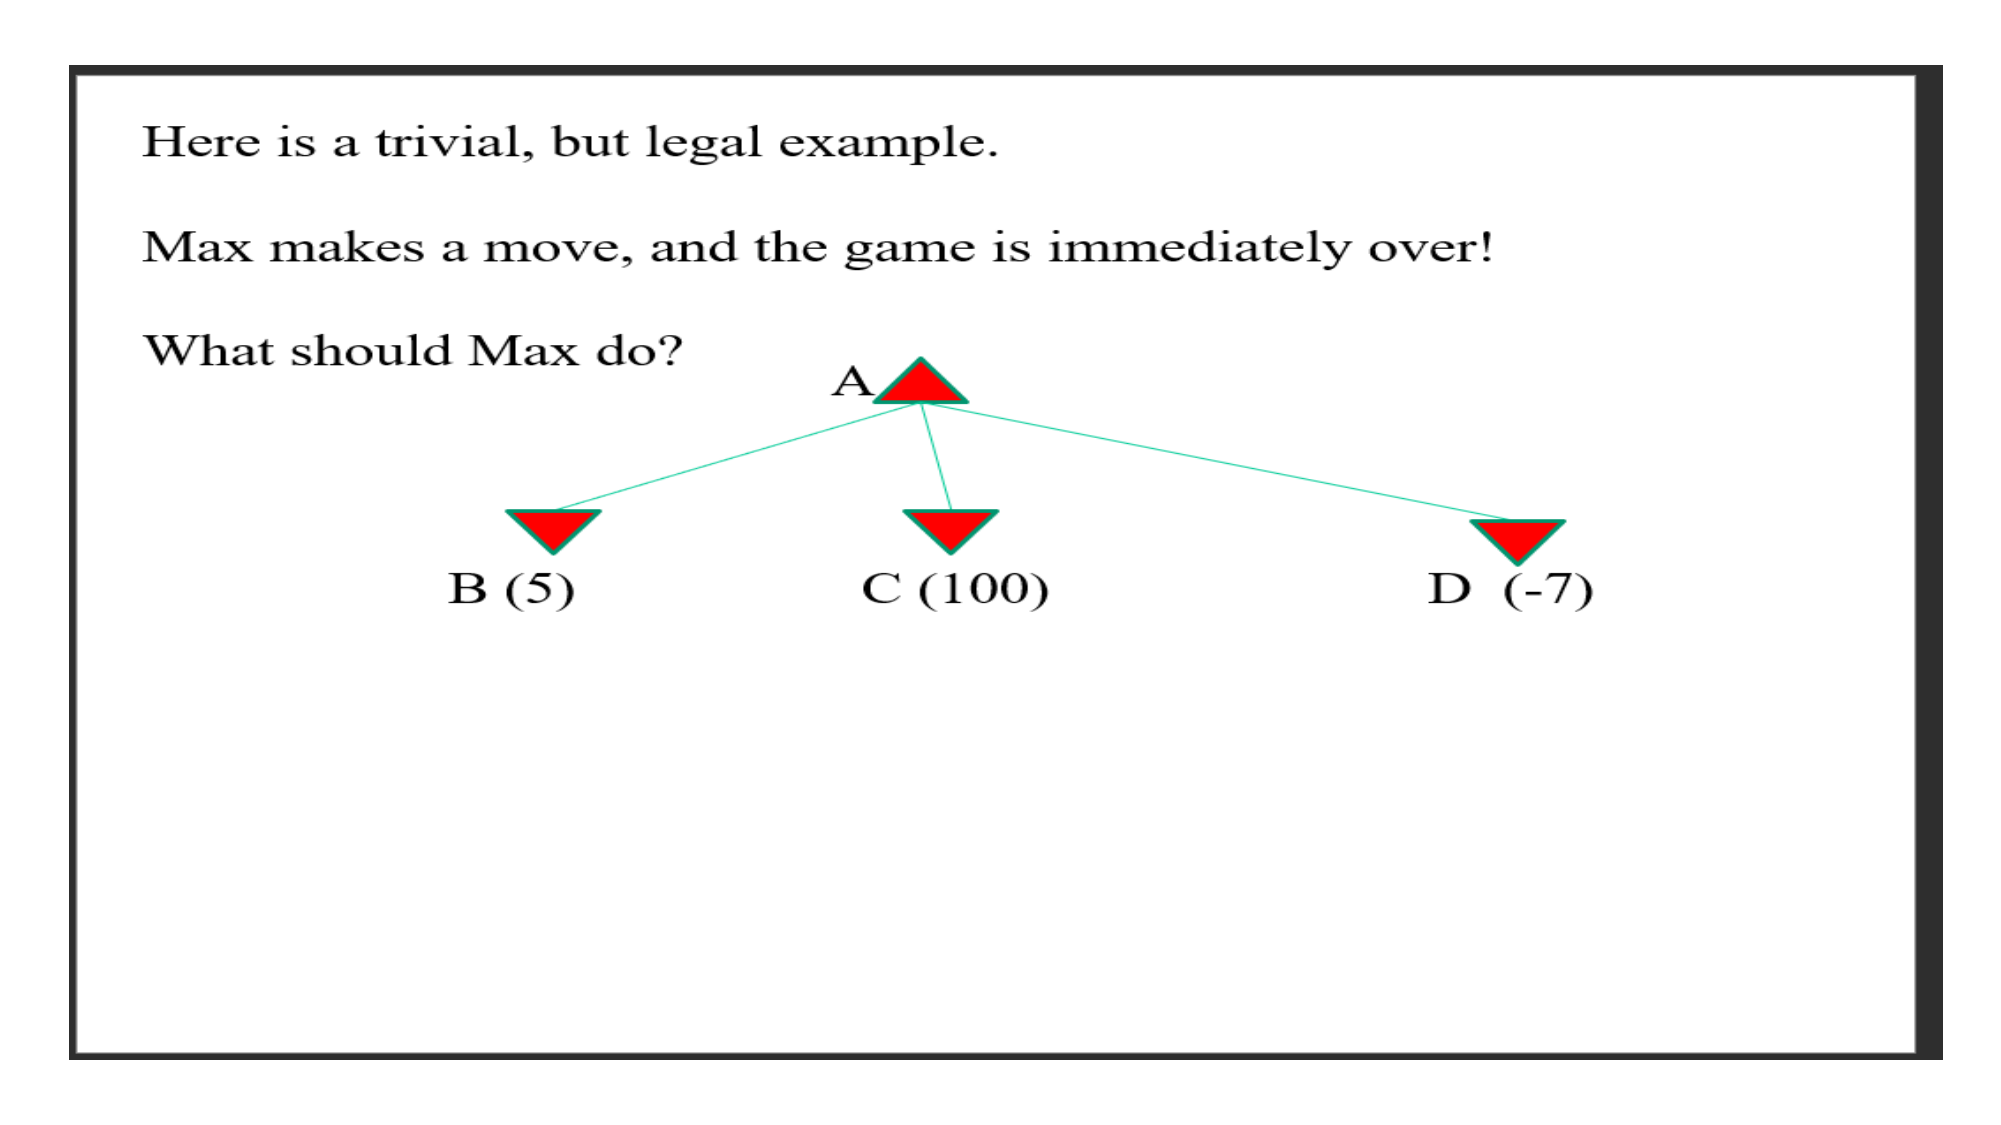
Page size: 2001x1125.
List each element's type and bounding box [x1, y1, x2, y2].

picture [69, 65, 1943, 1060]
